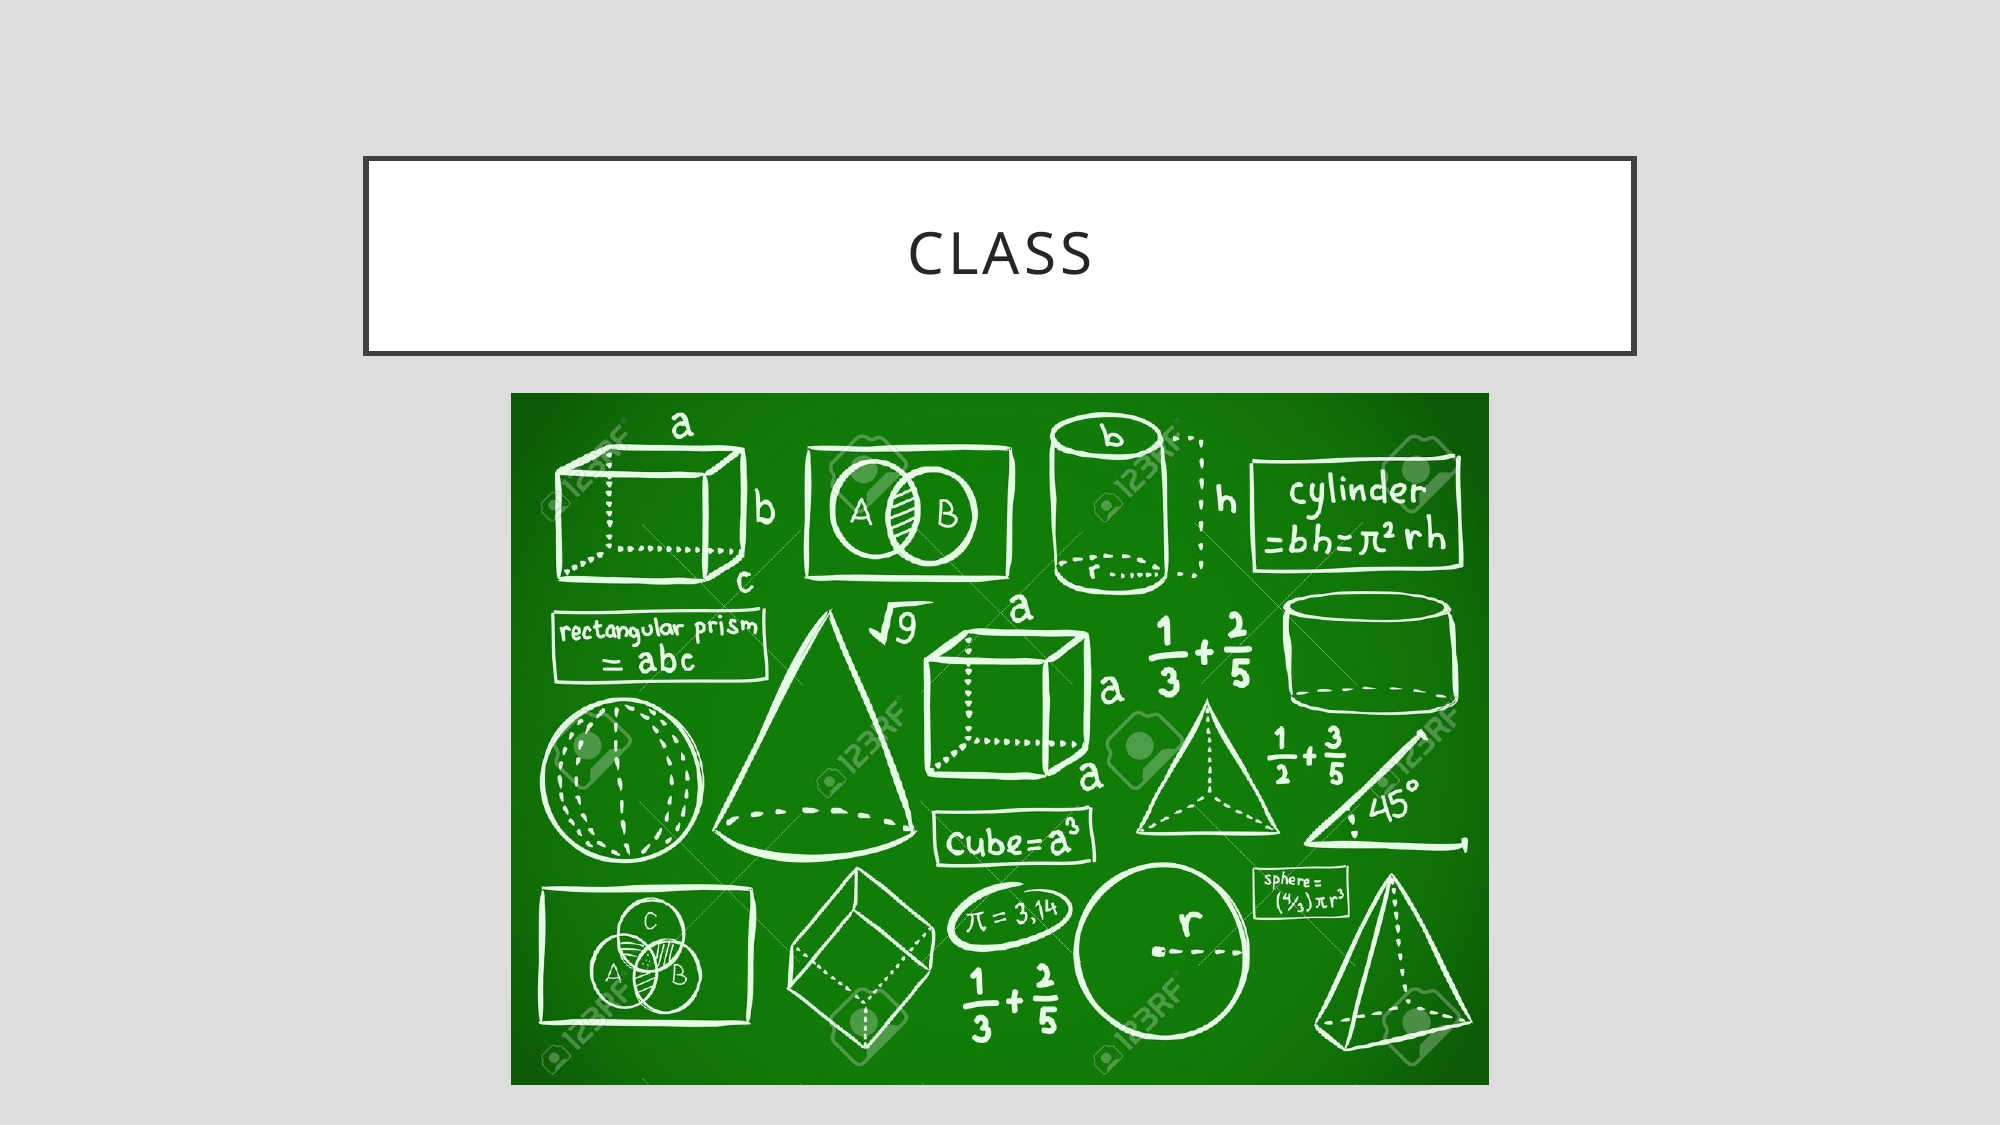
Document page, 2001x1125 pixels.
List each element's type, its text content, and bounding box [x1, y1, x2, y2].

title class [363, 156, 1637, 356]
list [511, 393, 1489, 1085]
